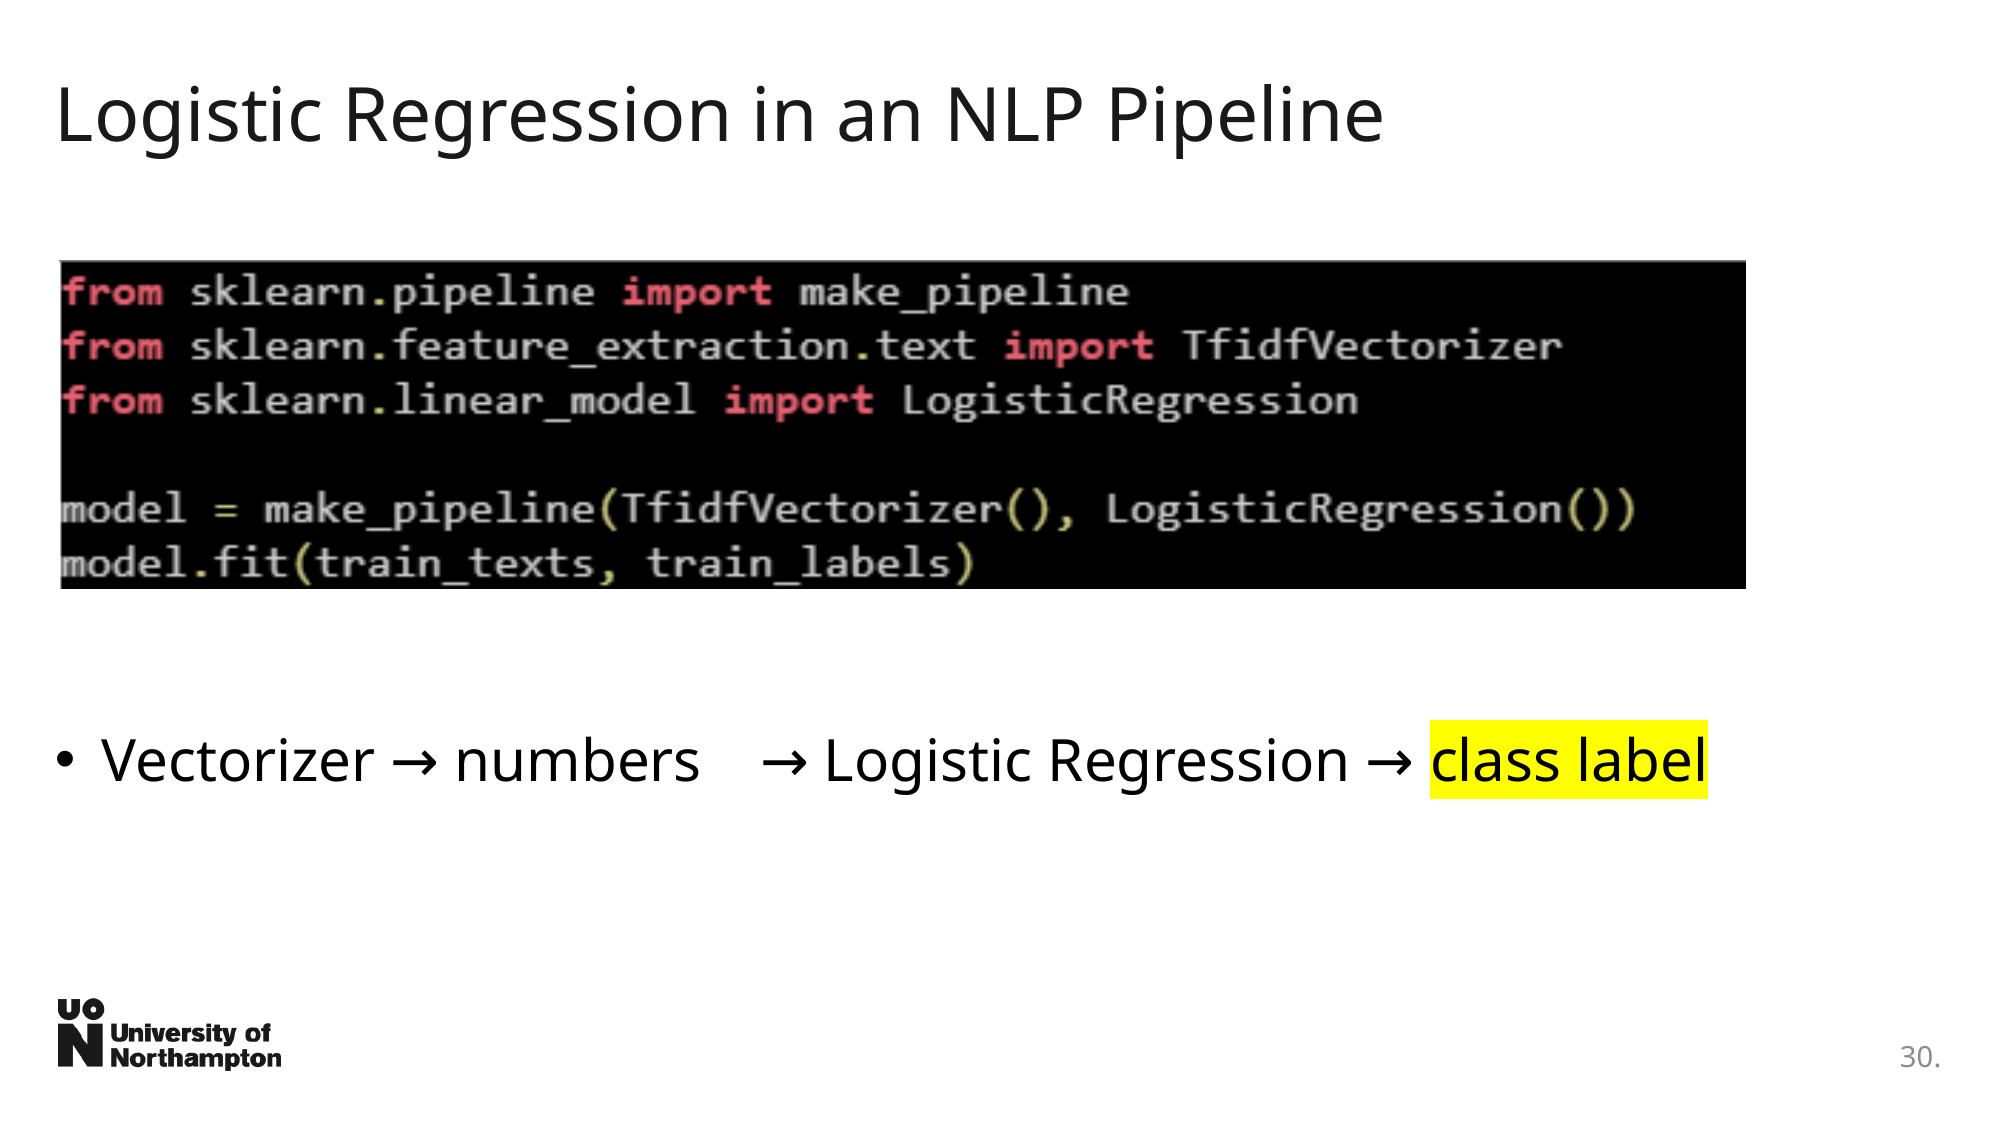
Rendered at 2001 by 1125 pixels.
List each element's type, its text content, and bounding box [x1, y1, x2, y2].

text_box Vectorizer → numbers → Logistic Regression → class label [39, 191, 1914, 934]
picture [58, 998, 281, 1071]
title Logistic Regression in an NLP Pipeline [39, 69, 1765, 168]
slide_number 30. [1743, 1027, 1957, 1087]
picture [59, 260, 1746, 589]
